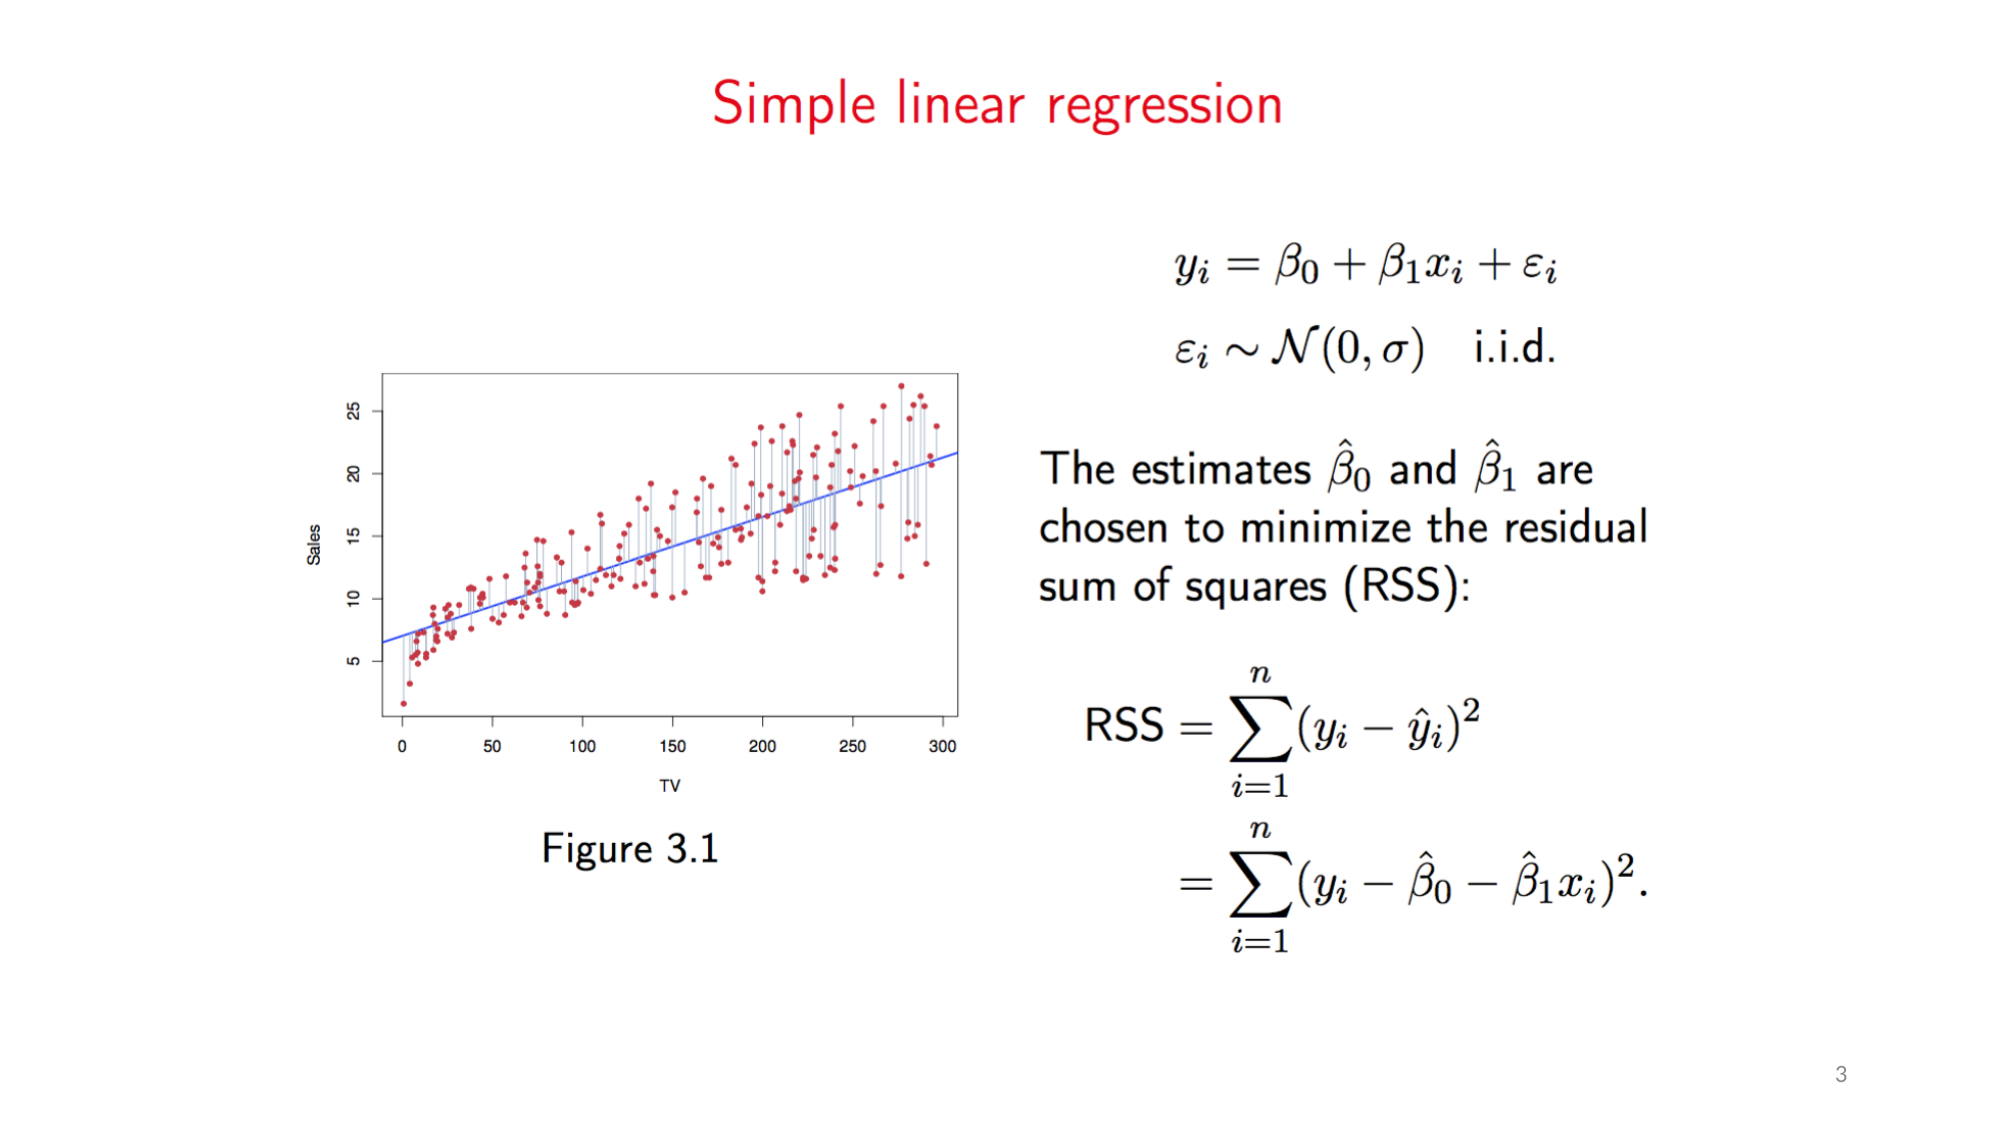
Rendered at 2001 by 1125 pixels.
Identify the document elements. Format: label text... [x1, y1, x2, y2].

picture [224, 0, 1773, 1125]
slide_number 3 [1773, 1042, 1863, 1103]
